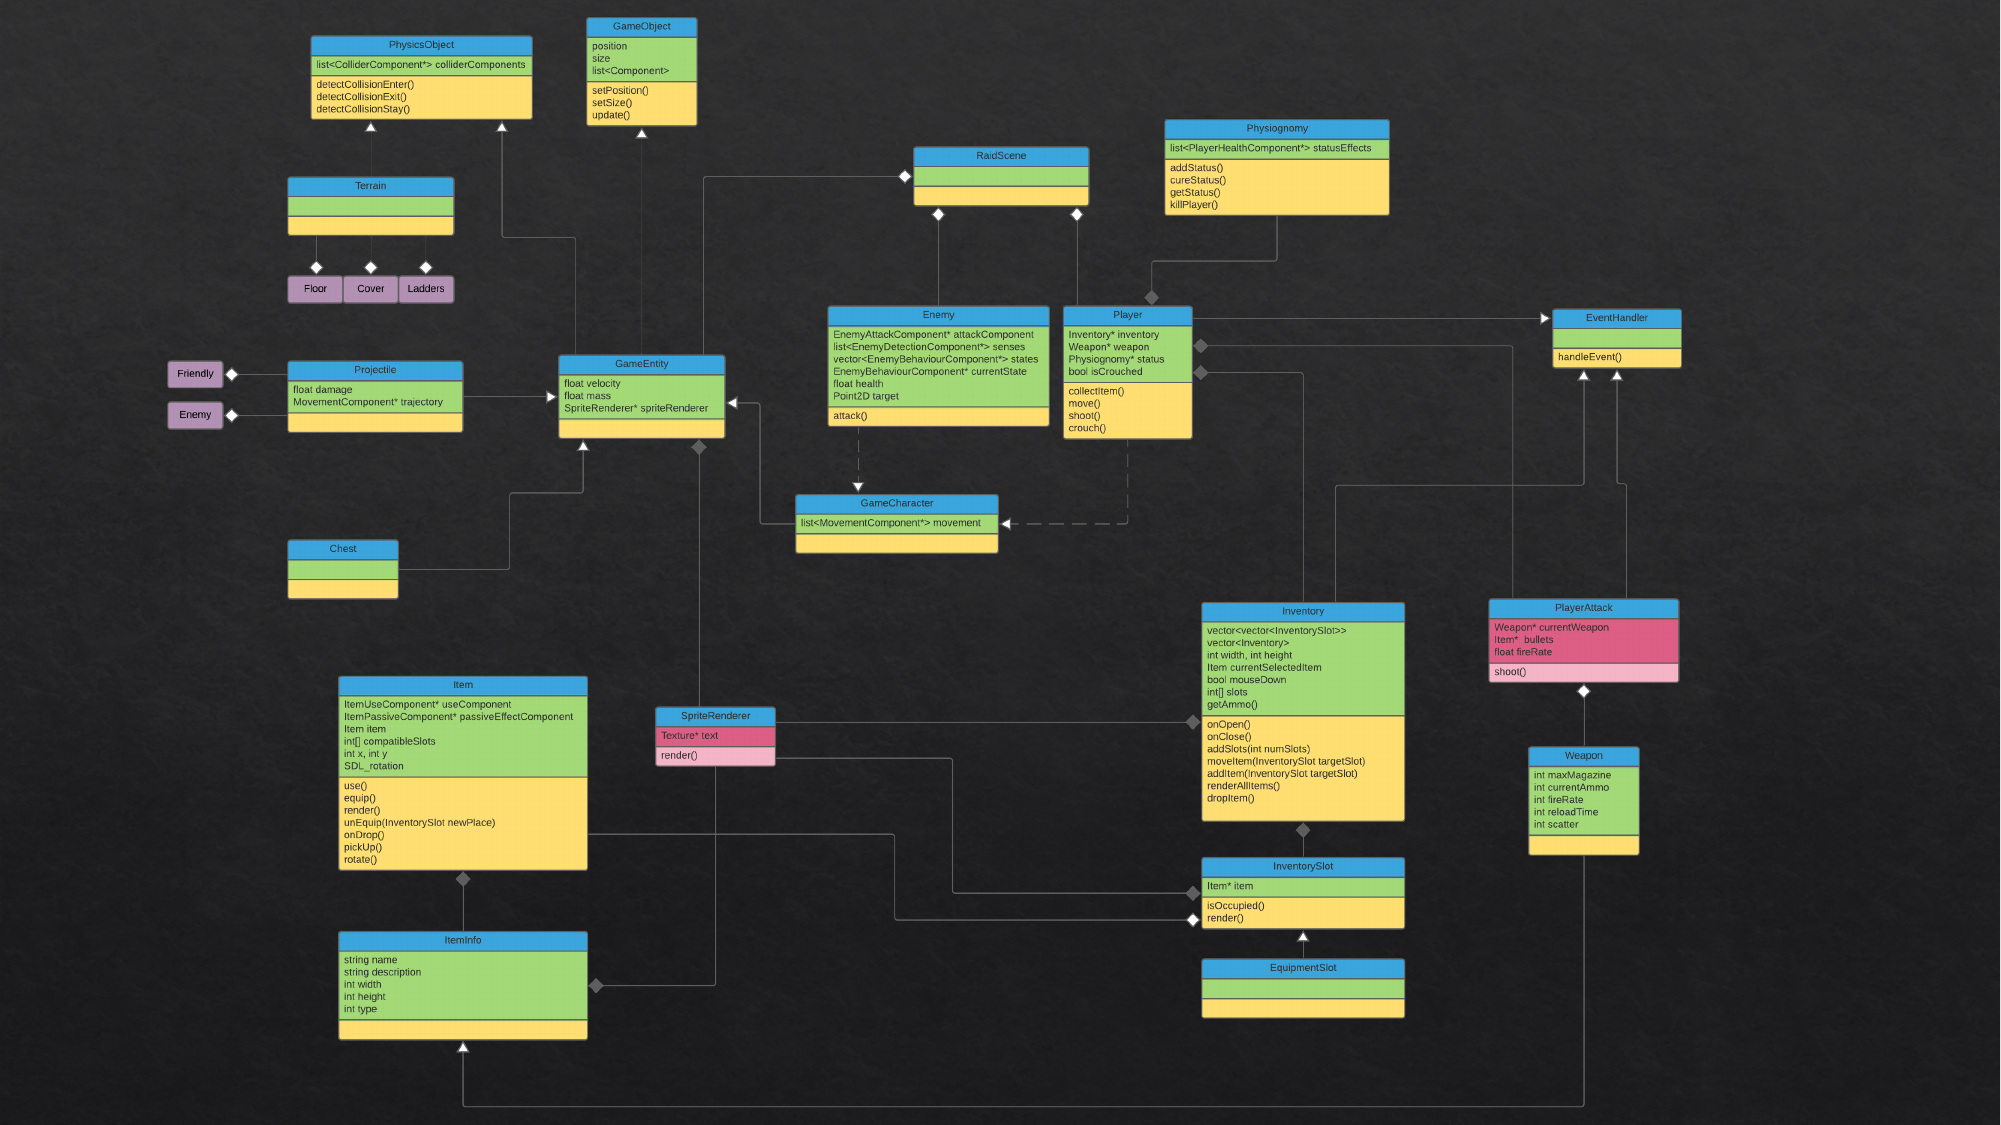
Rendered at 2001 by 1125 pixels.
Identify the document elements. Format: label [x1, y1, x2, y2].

picture [149, 0, 1700, 1125]
